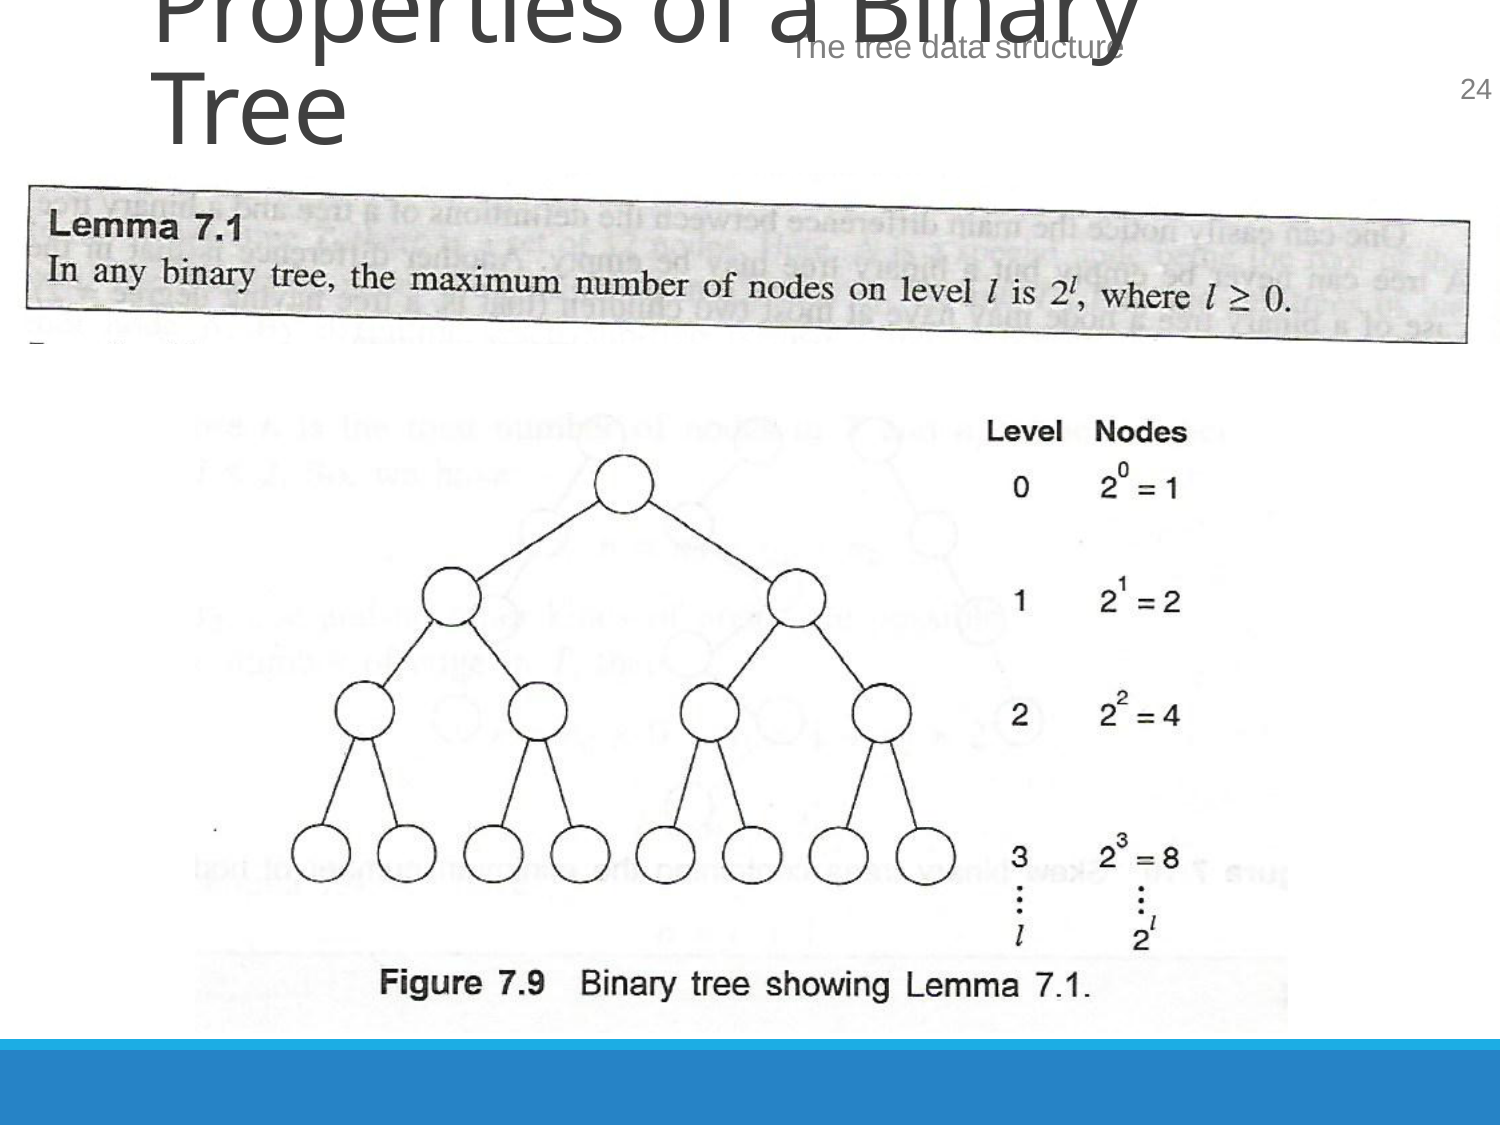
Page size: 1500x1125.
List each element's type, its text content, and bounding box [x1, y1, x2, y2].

picture [194, 411, 1288, 1033]
title Properties of a Binary Tree [135, 47, 1373, 169]
picture [12, 172, 1500, 345]
